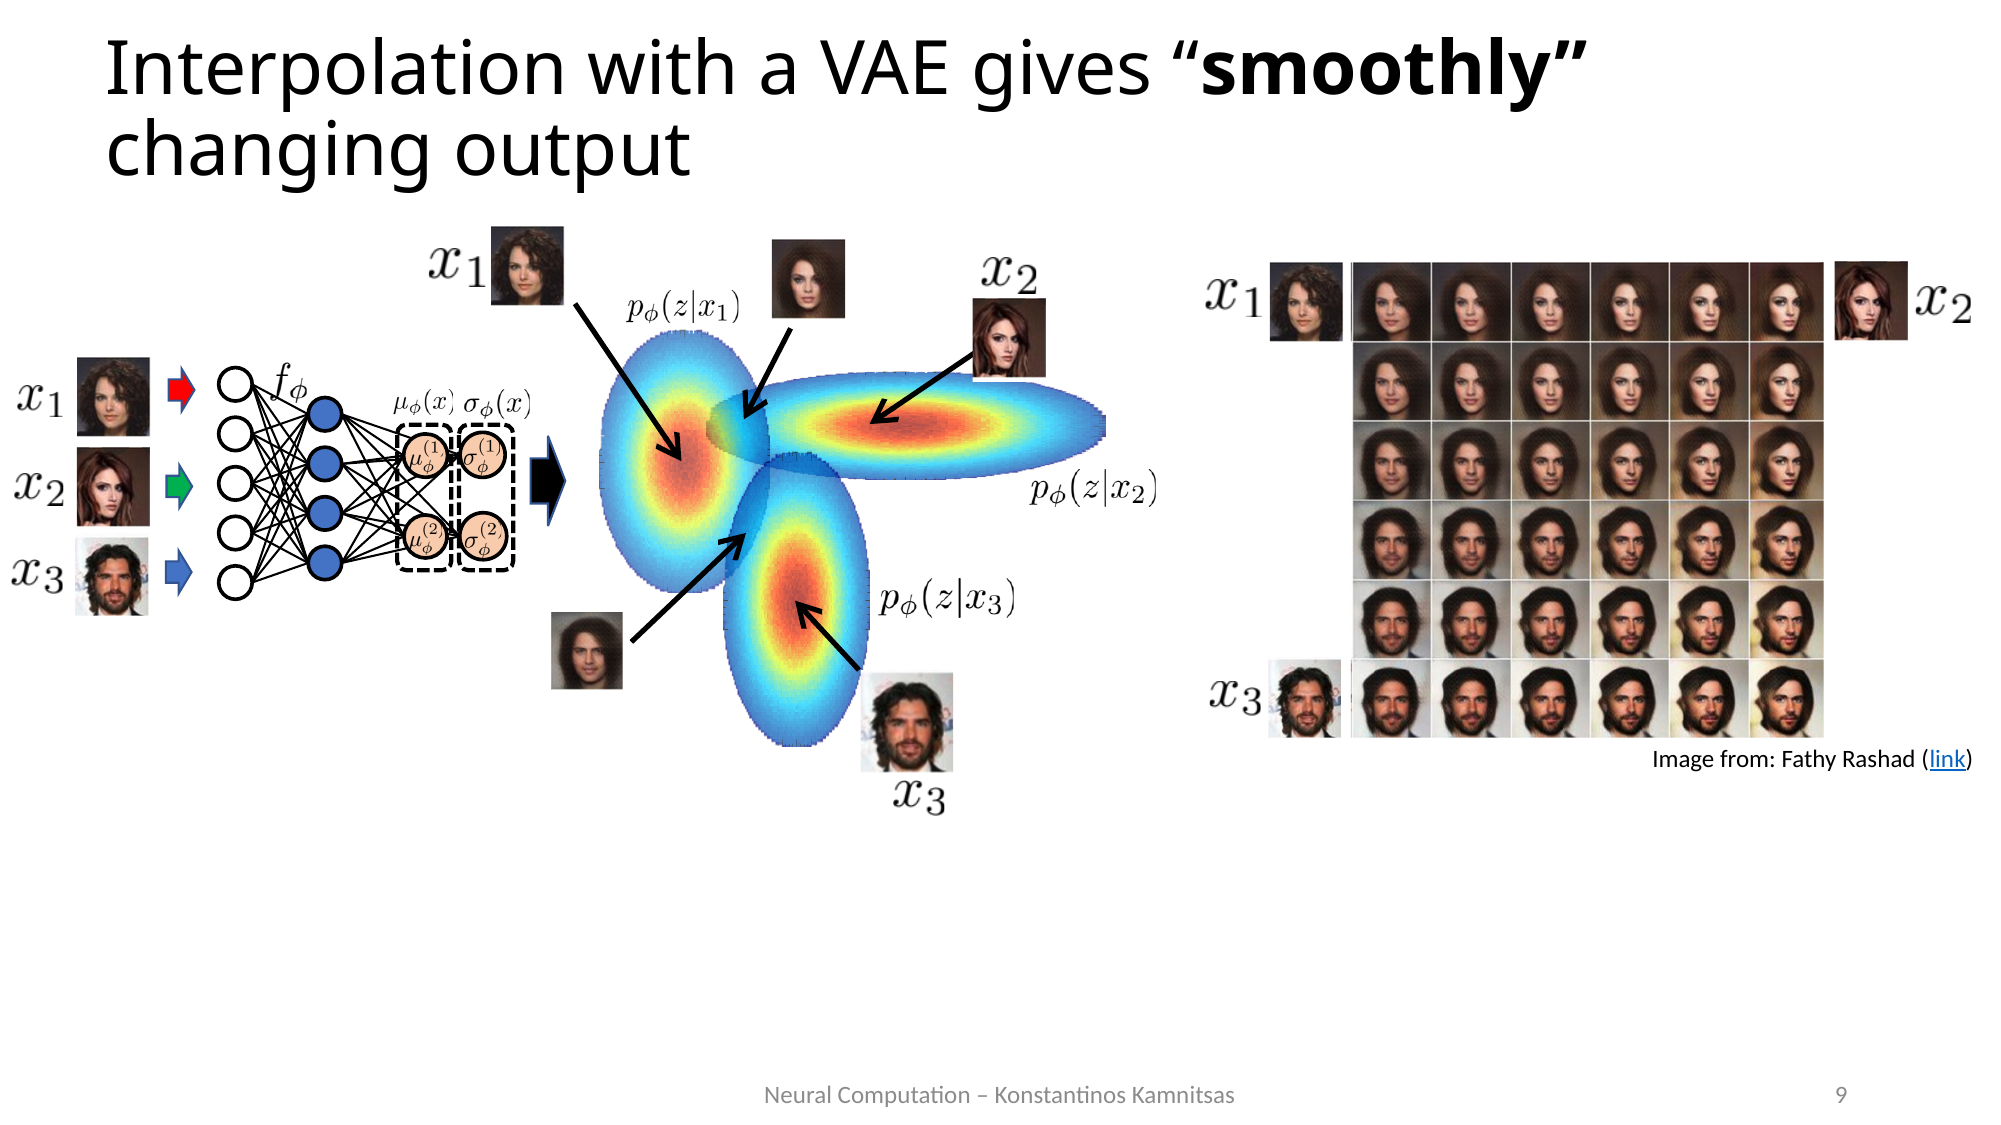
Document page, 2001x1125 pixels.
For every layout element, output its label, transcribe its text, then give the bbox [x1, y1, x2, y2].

text_box [530, 435, 567, 527]
slide_number 9 [1412, 1064, 1863, 1124]
picture [490, 224, 565, 307]
picture [599, 298, 1156, 775]
title Interpolation with a VAE gives “smoothly” changing output [90, 2, 1933, 220]
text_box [795, 600, 859, 671]
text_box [869, 339, 995, 425]
picture [16, 385, 63, 417]
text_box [743, 239, 846, 420]
picture [981, 257, 1037, 294]
text_box Image from: Fathy Rashad (link) [1637, 735, 1993, 781]
picture [428, 248, 486, 287]
picture [625, 289, 739, 323]
footer Neural Computation – Konstantinos Kamnitsas [662, 1064, 1338, 1124]
text_box [165, 461, 194, 512]
text_box [167, 364, 196, 416]
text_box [218, 362, 530, 600]
picture [14, 473, 64, 506]
picture [877, 577, 1014, 618]
picture [76, 447, 151, 530]
text_box [164, 547, 193, 598]
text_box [574, 303, 682, 462]
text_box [1205, 260, 1971, 739]
picture [77, 355, 151, 438]
picture [75, 533, 149, 616]
picture [893, 780, 945, 816]
picture [11, 559, 63, 594]
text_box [551, 532, 746, 690]
